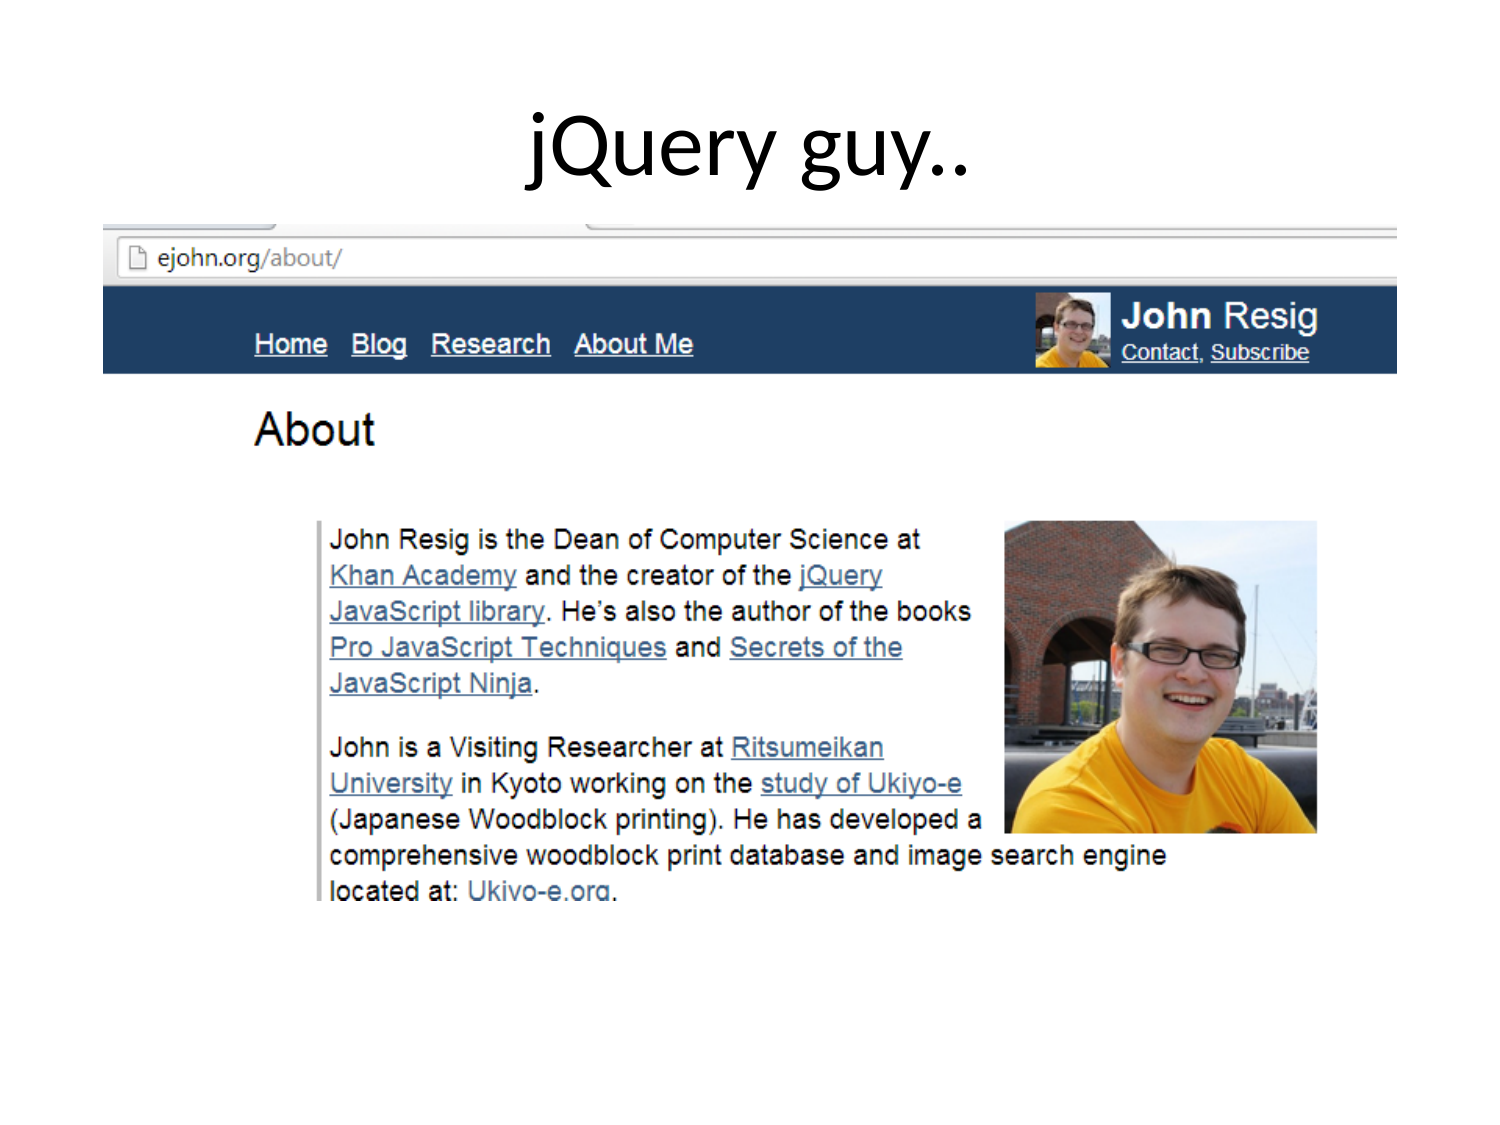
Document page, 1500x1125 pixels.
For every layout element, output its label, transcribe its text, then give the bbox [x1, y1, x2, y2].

title jQuery guy.. [75, 45, 1425, 233]
picture [102, 223, 1398, 901]
